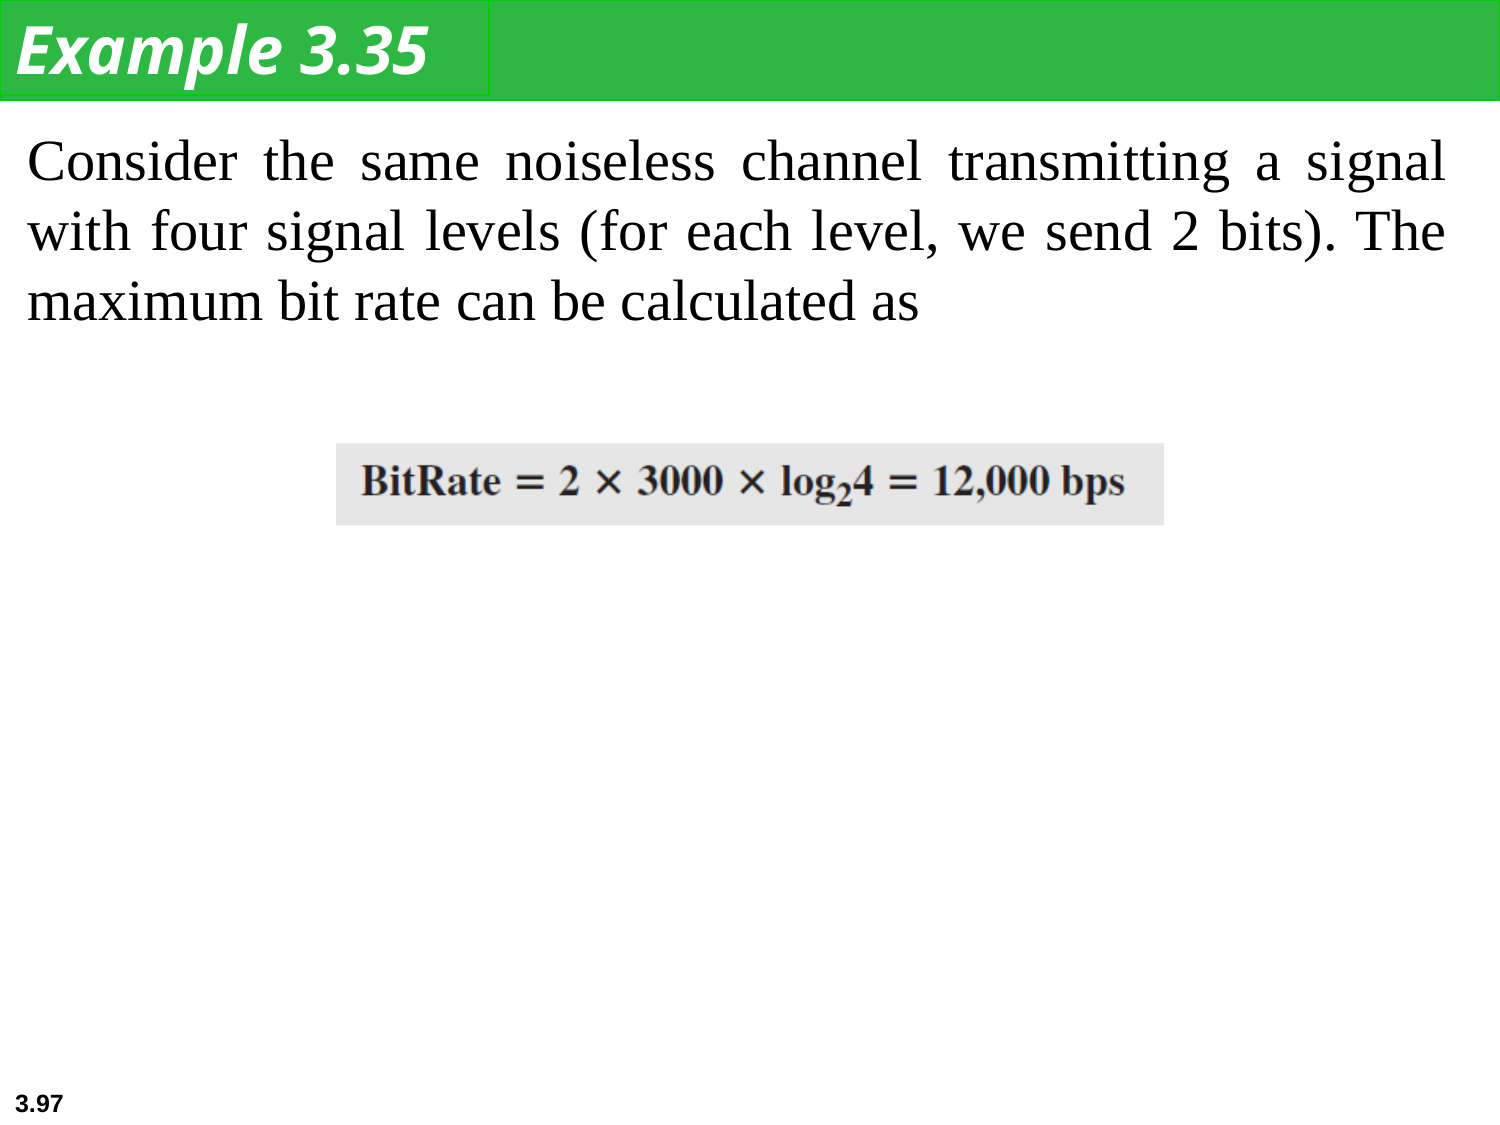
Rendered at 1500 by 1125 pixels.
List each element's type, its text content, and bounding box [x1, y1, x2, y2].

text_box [0, 0, 1500, 101]
picture [336, 437, 1164, 543]
text_box 3.‹#› [0, 1049, 313, 1125]
text_box Consider the same noiseless channel transmitting a signal with four signal levels (for each level, we send 2 bits). The maximum bit rate can be calculated as [12, 114, 1463, 340]
